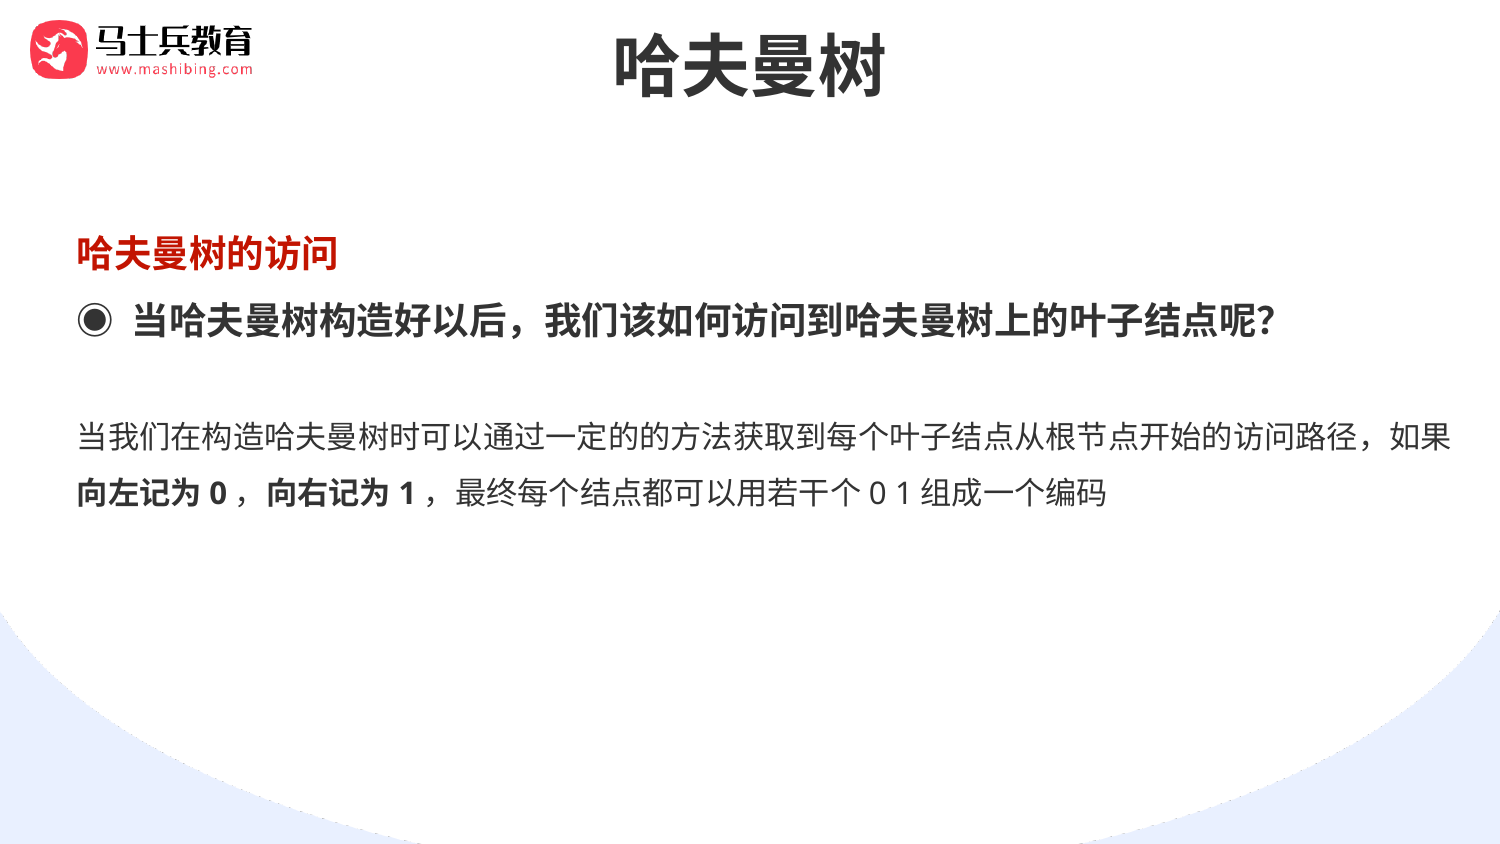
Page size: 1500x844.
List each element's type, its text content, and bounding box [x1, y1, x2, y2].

picture [0, 610, 1500, 844]
text_box 哈夫曼树 [403, 0, 1097, 128]
picture [30, 20, 252, 79]
text_box 哈夫曼树的访问 ◉ 当哈夫曼树构造好以后，我们该如何访问到哈夫曼树上的叶子结点呢？ 当我们在构造哈夫曼树时可以通过一定的的方法获取到每个叶子结点从根节点开始的访问路径，如果向左记为0，向右记为1，最终每个结点都可以用若干个0 1组成一个编码 [62, 128, 1482, 610]
